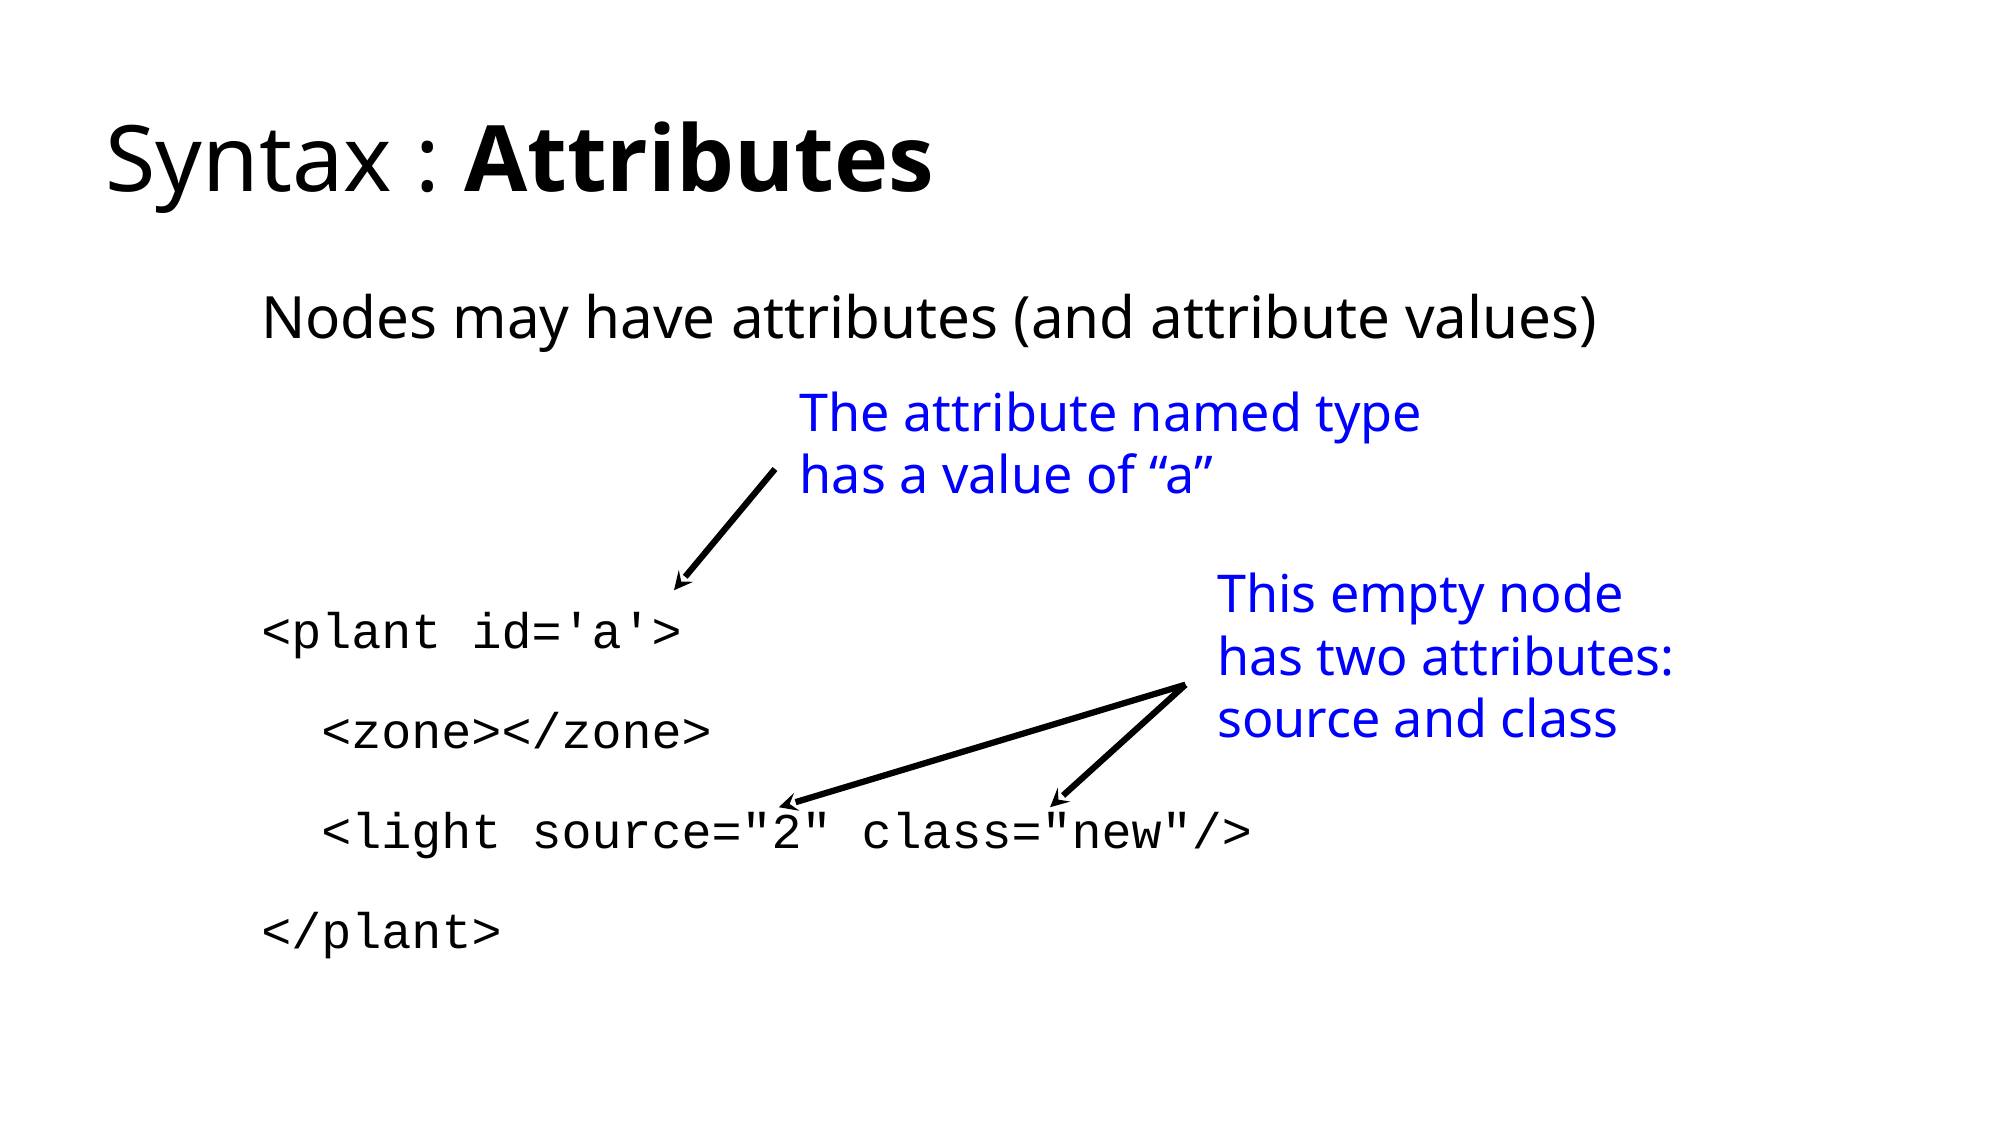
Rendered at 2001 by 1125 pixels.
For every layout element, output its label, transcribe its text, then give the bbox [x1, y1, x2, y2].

text_box [1050, 794, 1064, 808]
list Nodes may have attributes (and attribute values) <plant id='a'> <zone></zone> <light source="2" class="new"/> </plant> [246, 281, 1854, 1125]
text_box [673, 576, 687, 591]
text_box The attribute named type has a value of “a” [799, 379, 1450, 505]
text_box This empty node has two attributes: source and class [1217, 560, 1675, 749]
text_box [778, 797, 793, 810]
title Syntax : Attributes [90, 52, 1863, 271]
